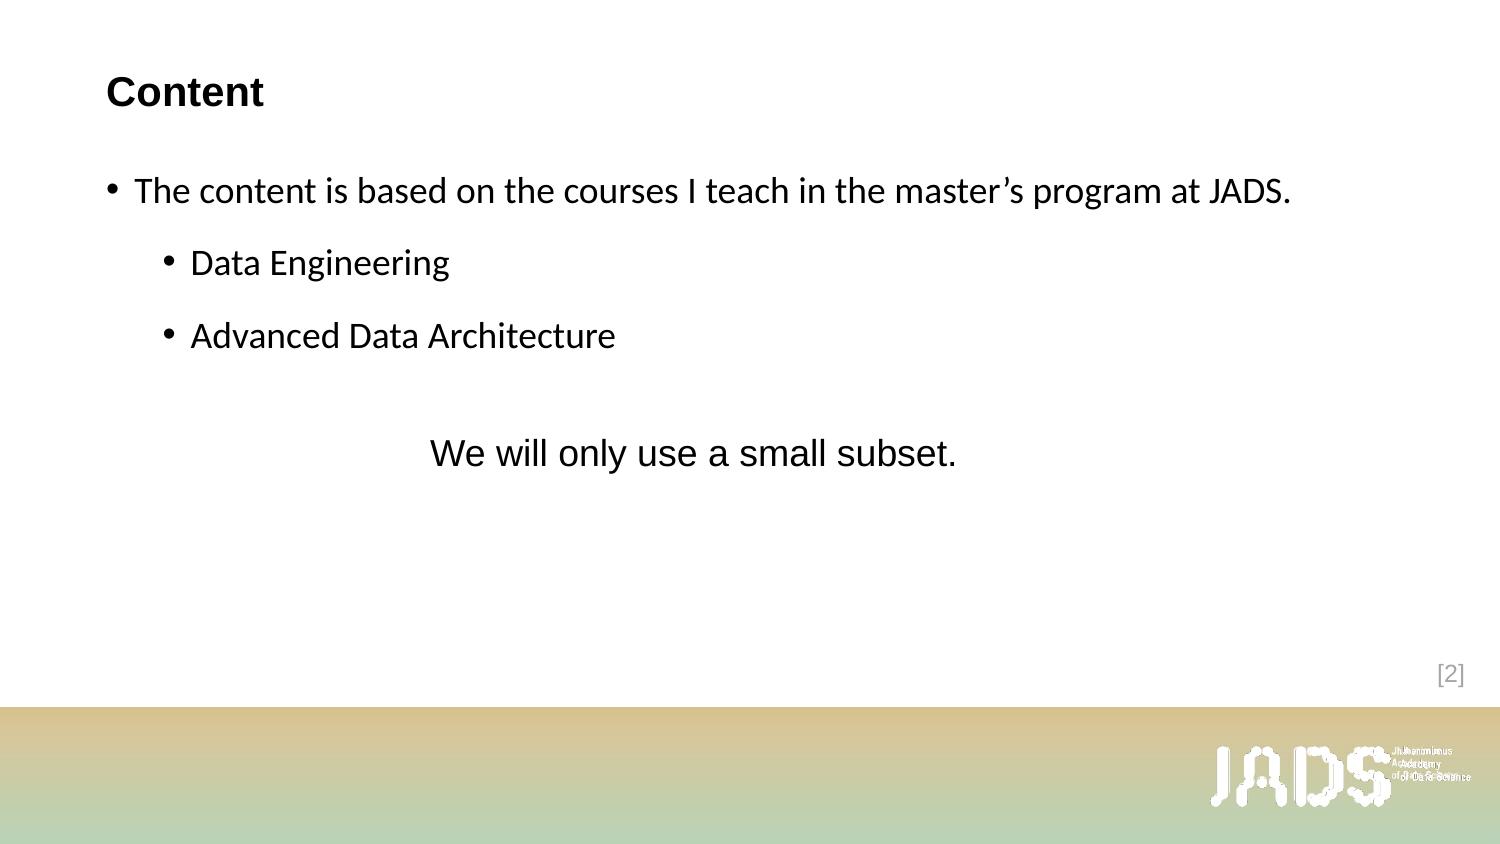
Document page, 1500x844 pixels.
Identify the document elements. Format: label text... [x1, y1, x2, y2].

text_box We will only use a small subset. [415, 421, 973, 482]
picture [0, 707, 1500, 844]
slide_number [2] [1393, 640, 1466, 705]
list The content is based on the courses I teach in the master’s program at JADS. Data Engineering Advanced Data Architecture [106, 162, 1394, 681]
title Content [106, 70, 1394, 129]
